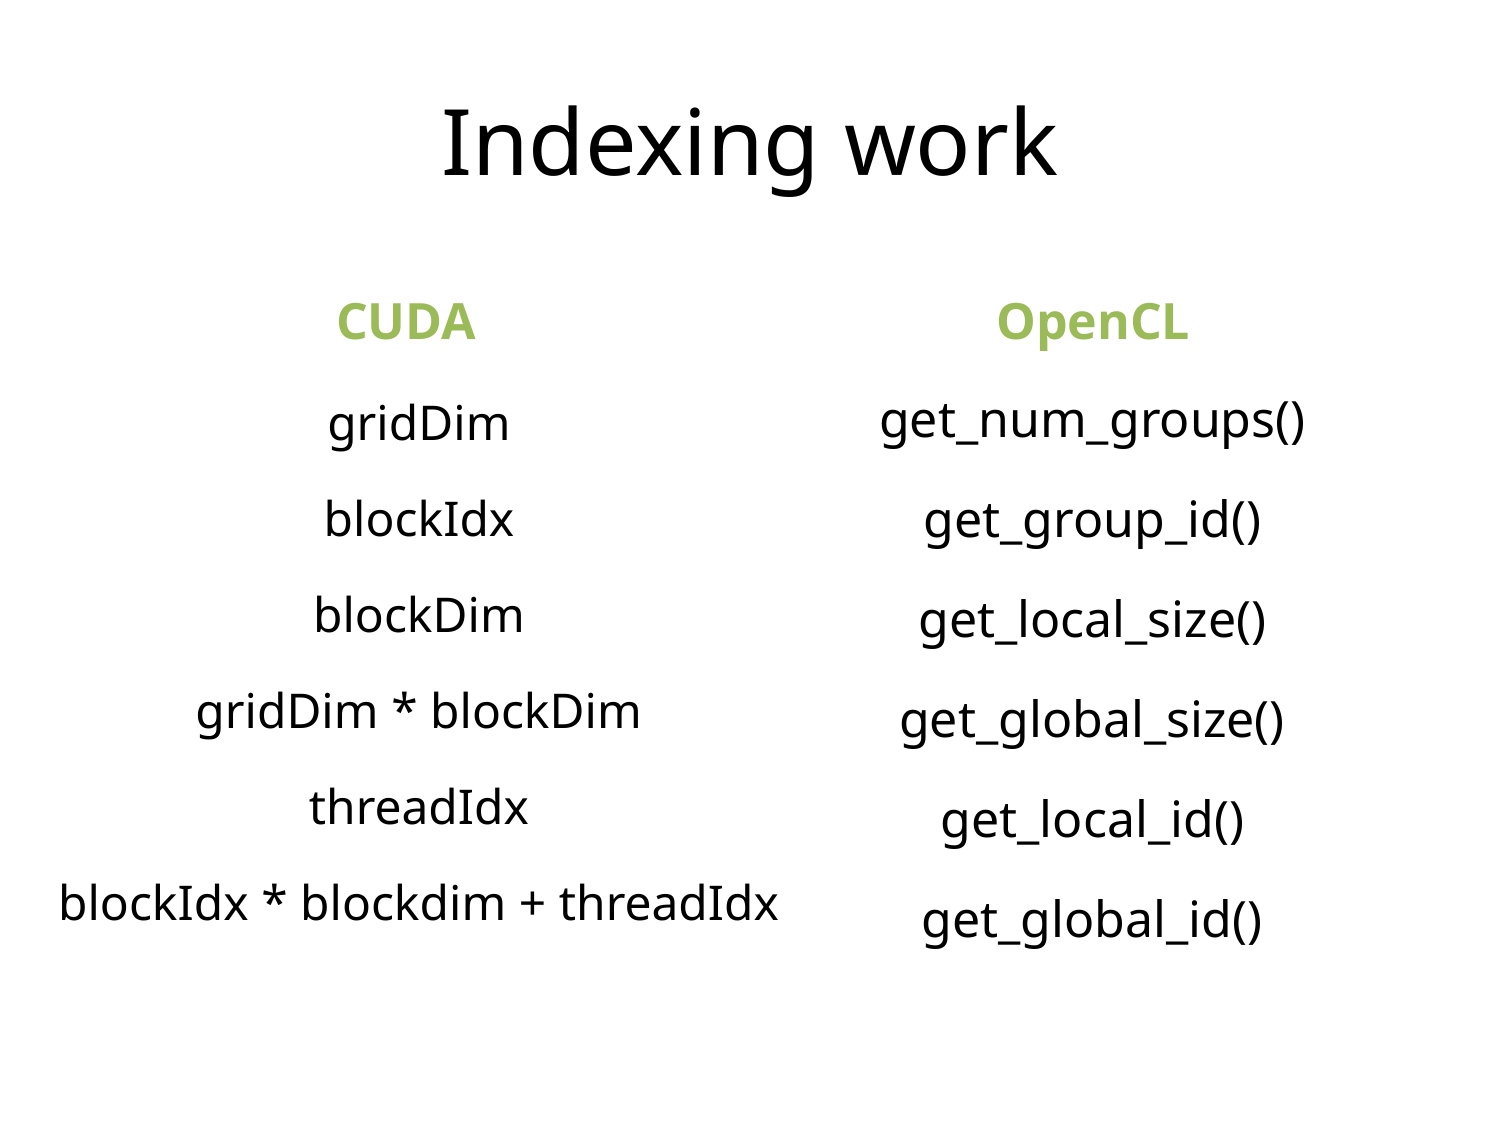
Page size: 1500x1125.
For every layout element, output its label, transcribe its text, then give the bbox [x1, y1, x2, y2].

text_box Indexing work [75, 45, 1425, 233]
text_box CUDA [74, 251, 738, 356]
text_box get_num_groups() get_group_id() get_local_size() get_global_size() get_local_id() get_global_id() [785, 349, 1400, 998]
text_box OpenCL [761, 251, 1425, 357]
text_box gridDim blockIdx blockDim gridDim * blockDim threadIdx blockIdx * blockdim + threadIdx [29, 356, 809, 1005]
